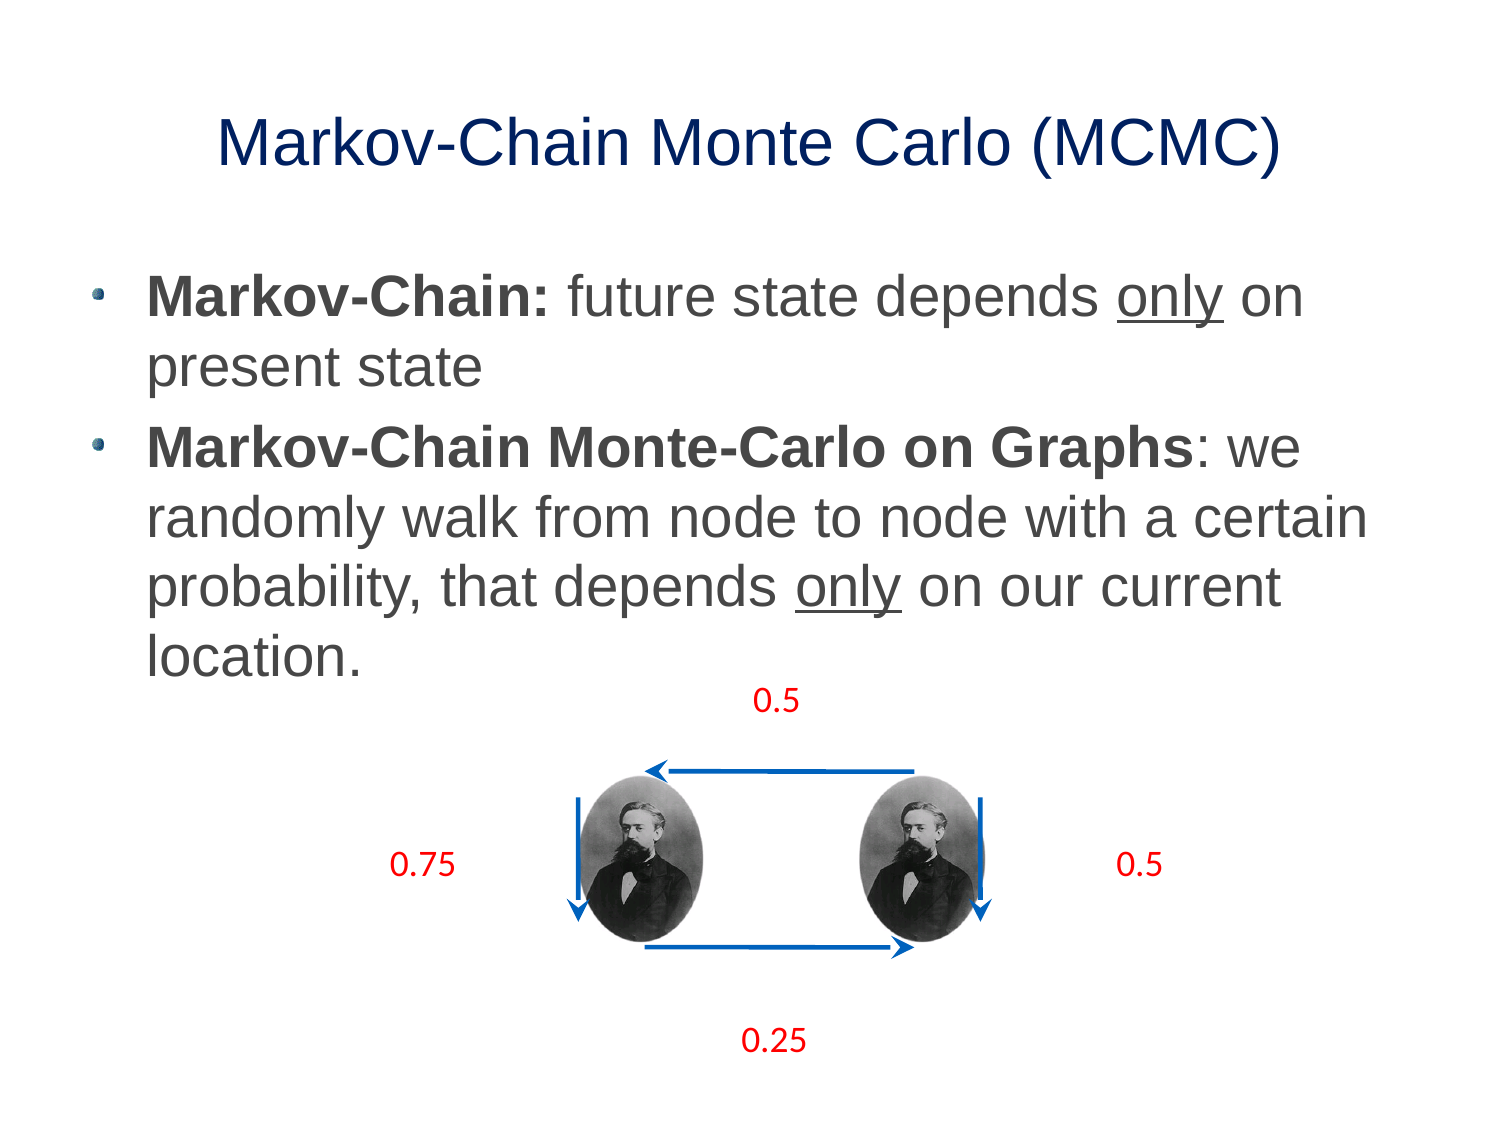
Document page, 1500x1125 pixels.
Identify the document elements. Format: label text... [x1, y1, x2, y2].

picture [90, 436, 104, 451]
text_box 0.5 [787, 667, 879, 728]
picture [855, 773, 987, 944]
text_box 0.5 [738, 667, 774, 728]
title Markov-Chain Monte Carlo (MCMC) [74, 27, 1426, 249]
list Markov-Chain: future state depends only on present state Markov-Chain Monte-Carlo on Graphs: we randomly walk from node to node with a certain probability, that depends only on our current location. [74, 249, 1426, 1125]
text_box 0.25 [787, 1007, 868, 1068]
picture [573, 773, 706, 944]
text_box 0.5 [1101, 831, 1243, 892]
picture [90, 286, 104, 300]
text_box 0.75 [375, 831, 516, 892]
text_box 0.25 [726, 1007, 774, 1068]
